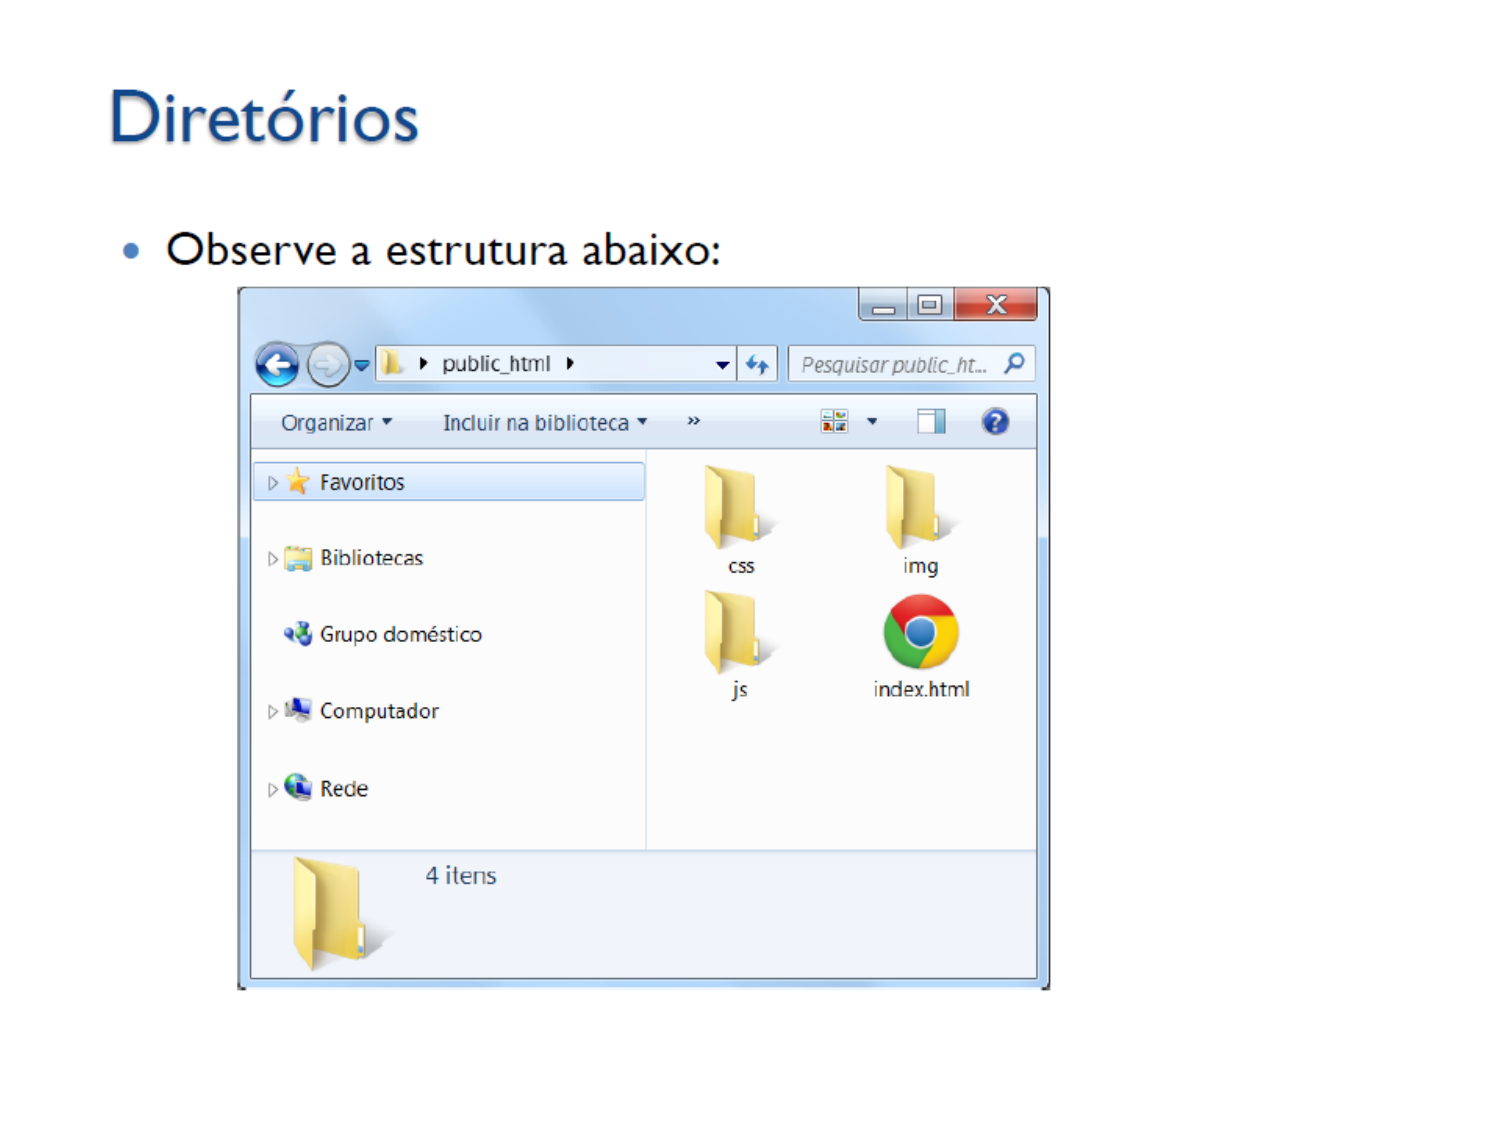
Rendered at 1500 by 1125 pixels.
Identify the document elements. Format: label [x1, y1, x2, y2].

picture [52, 54, 1185, 1001]
